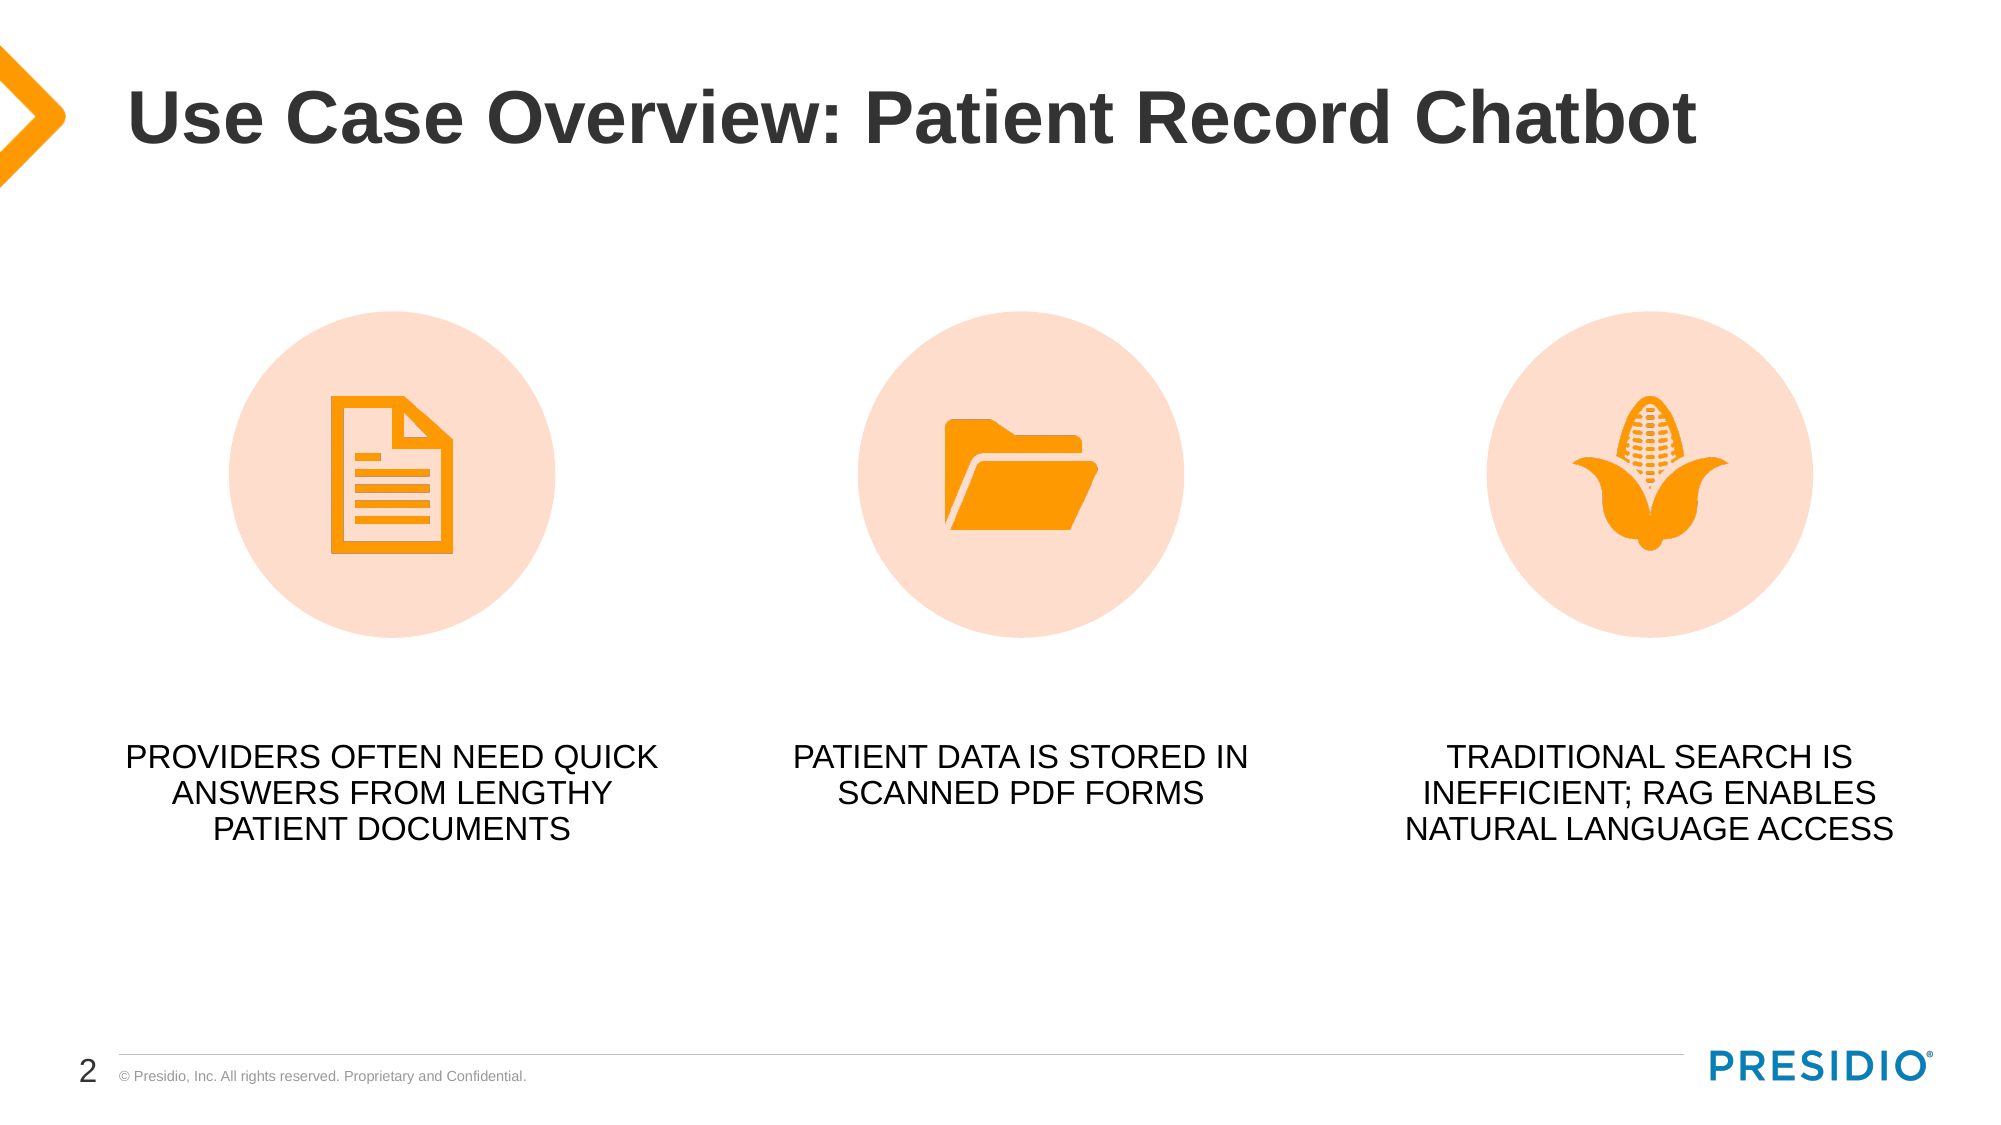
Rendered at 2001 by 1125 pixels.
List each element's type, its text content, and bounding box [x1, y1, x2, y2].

title Use Case Overview: Patient Record Chatbot [112, 39, 1927, 200]
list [113, 227, 1929, 942]
slide_number 2 [0, 1039, 113, 1100]
picture [0, 45, 66, 188]
picture [1706, 1043, 1937, 1088]
